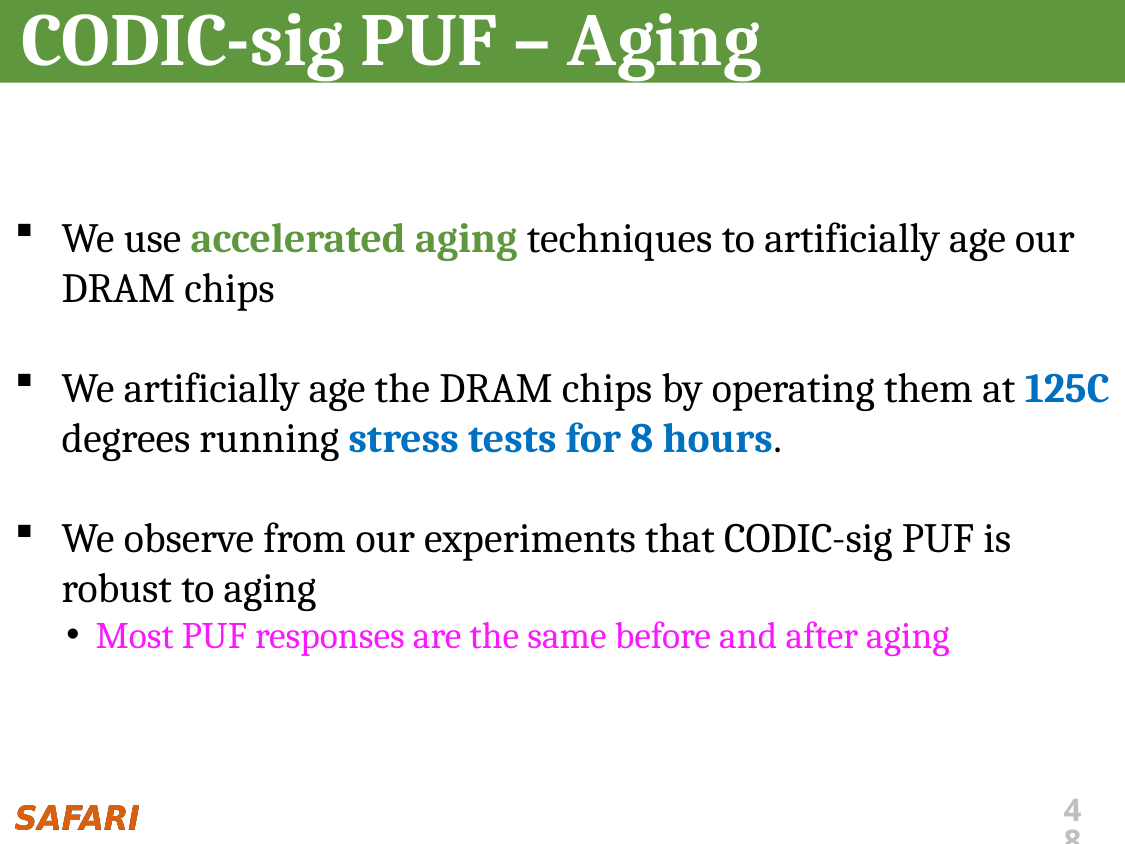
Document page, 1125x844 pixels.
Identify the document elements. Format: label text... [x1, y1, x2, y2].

title CODIC-sig PUF – Aging [10, 0, 1125, 79]
text_box We use accelerated aging techniques to artificially age our DRAM chips We artificially age the DRAM chips by operating them at 125C degrees running stress tests for 8 hours. We observe from our experiments that CODIC-sig PUF is robust to aging Most PUF responses are the same before and after aging [0, 203, 1125, 664]
picture [15, 805, 139, 830]
text_box 48 [1057, 794, 1105, 829]
